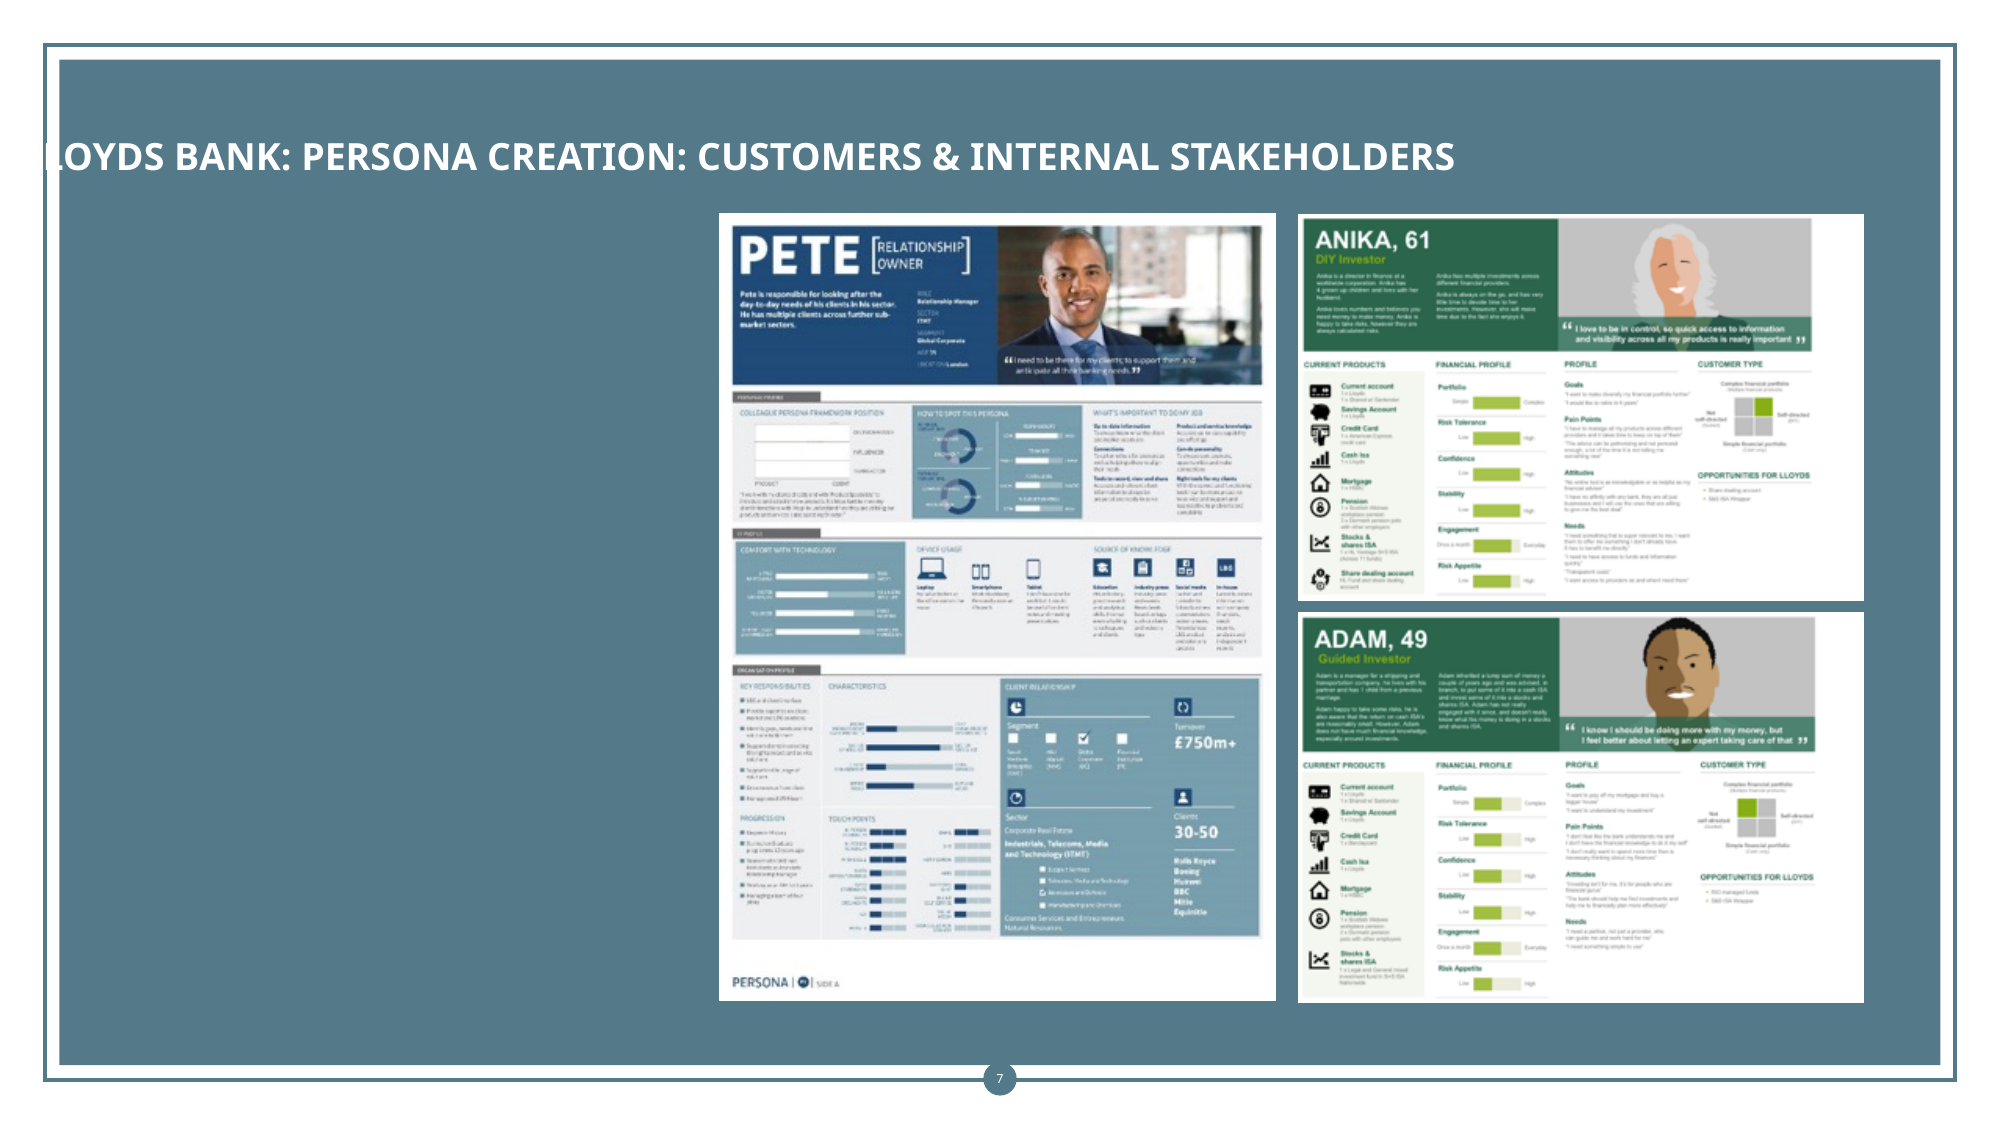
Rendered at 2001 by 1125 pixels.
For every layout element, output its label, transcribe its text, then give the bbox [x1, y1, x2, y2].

text_box LLOYDS BANK: PERSONA CREATION: CUSTOMERS & INTERNAL STAKEHOLDERS [0, 125, 1472, 186]
picture [1298, 214, 1864, 601]
picture [719, 213, 1276, 1001]
picture [1298, 612, 1864, 1003]
